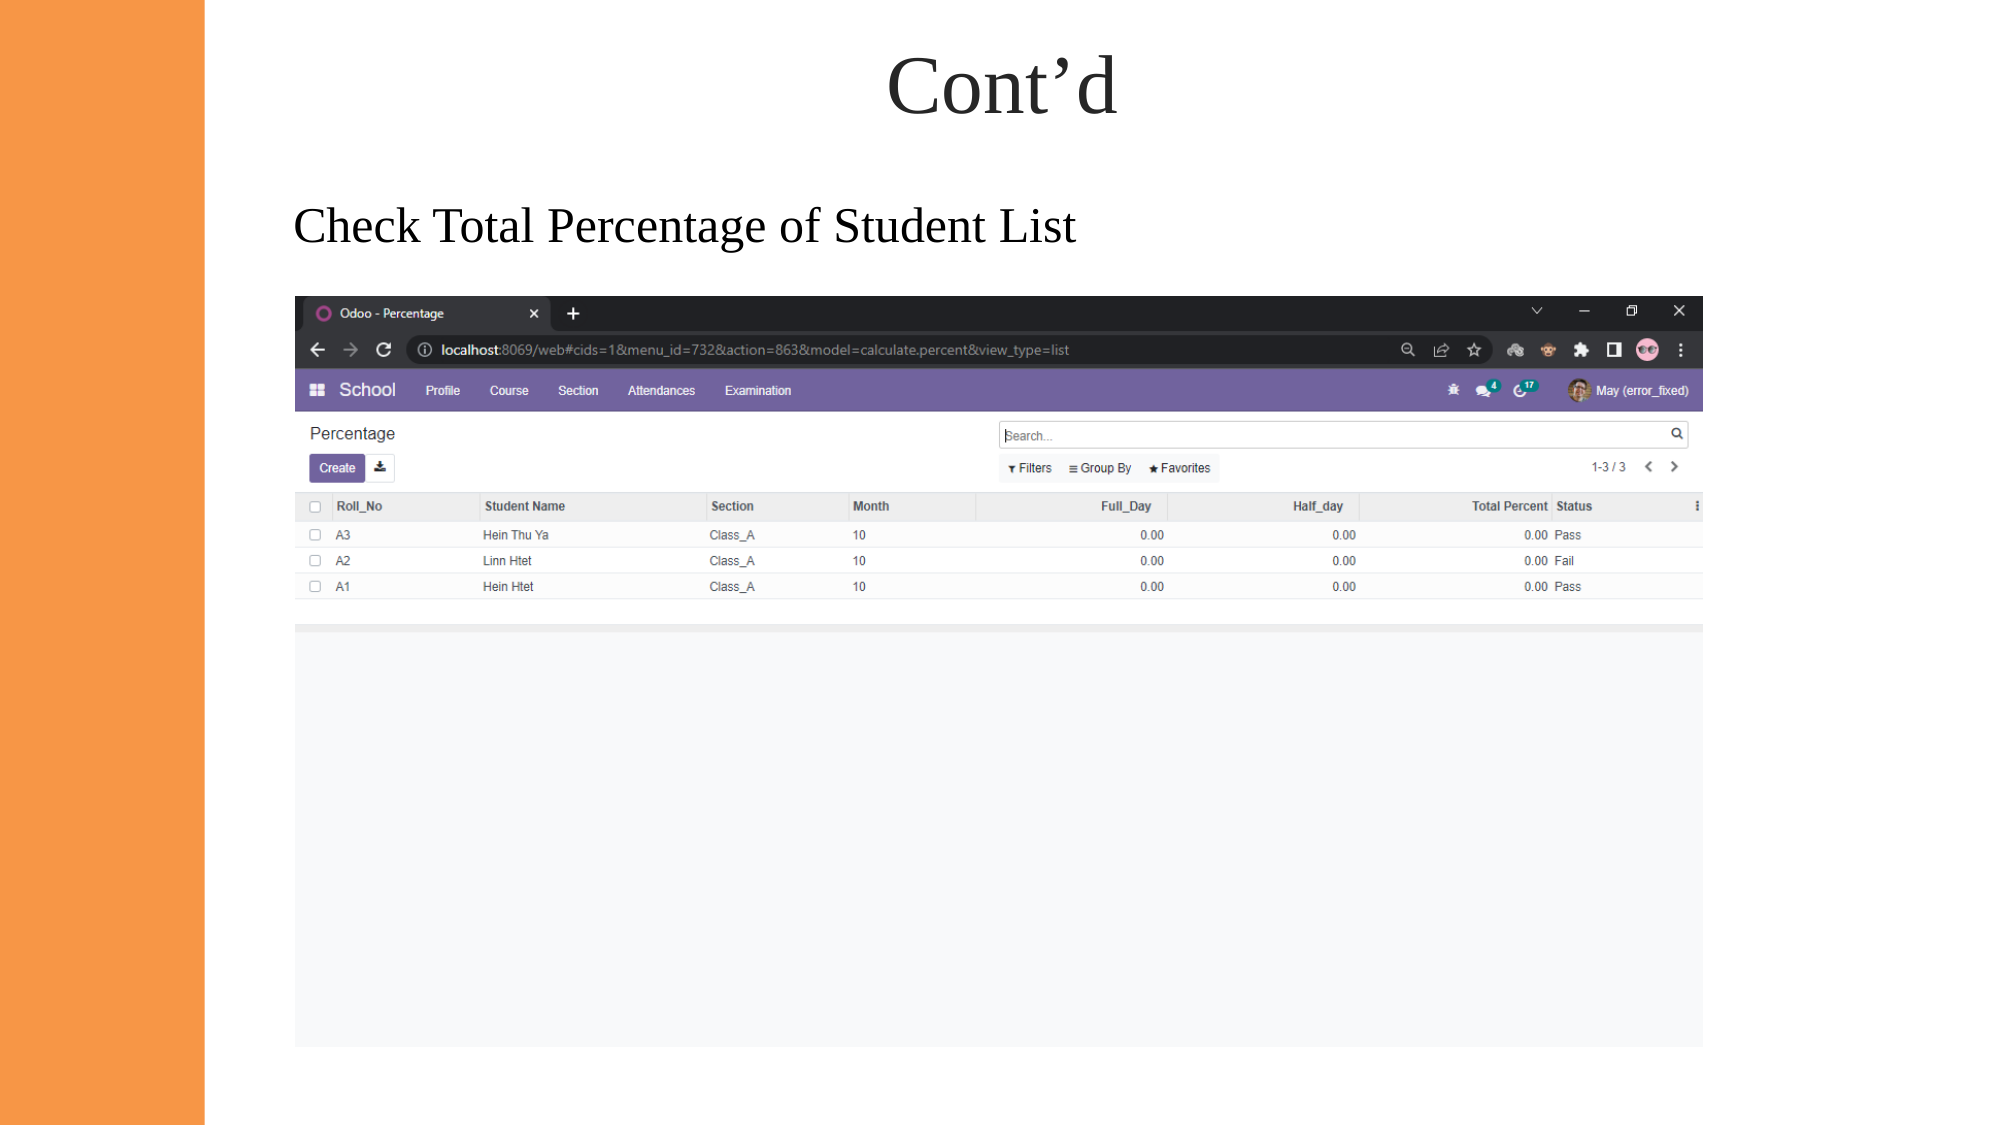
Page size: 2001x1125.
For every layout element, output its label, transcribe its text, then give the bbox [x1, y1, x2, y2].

list Cont’d [206, 26, 1952, 146]
picture [295, 296, 1703, 1047]
text_box Check Total Percentage of Student List [278, 184, 1587, 260]
text_box [0, 0, 206, 1125]
